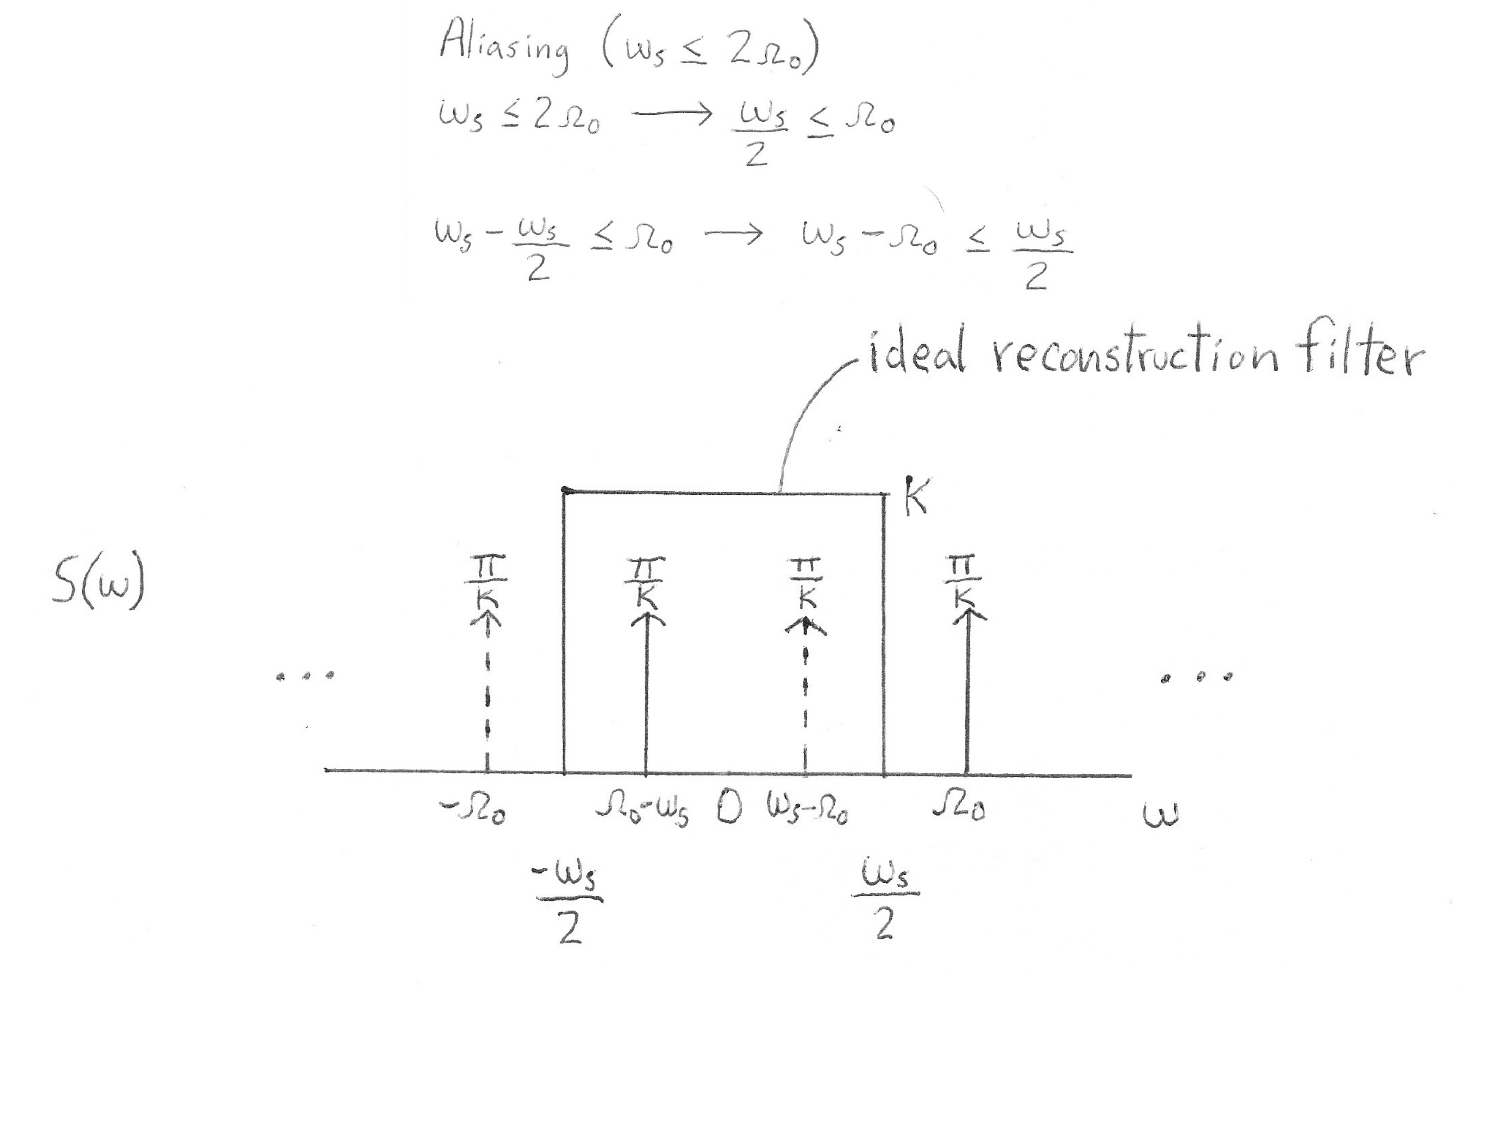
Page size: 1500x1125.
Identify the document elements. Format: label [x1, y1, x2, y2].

picture [19, 0, 1481, 990]
